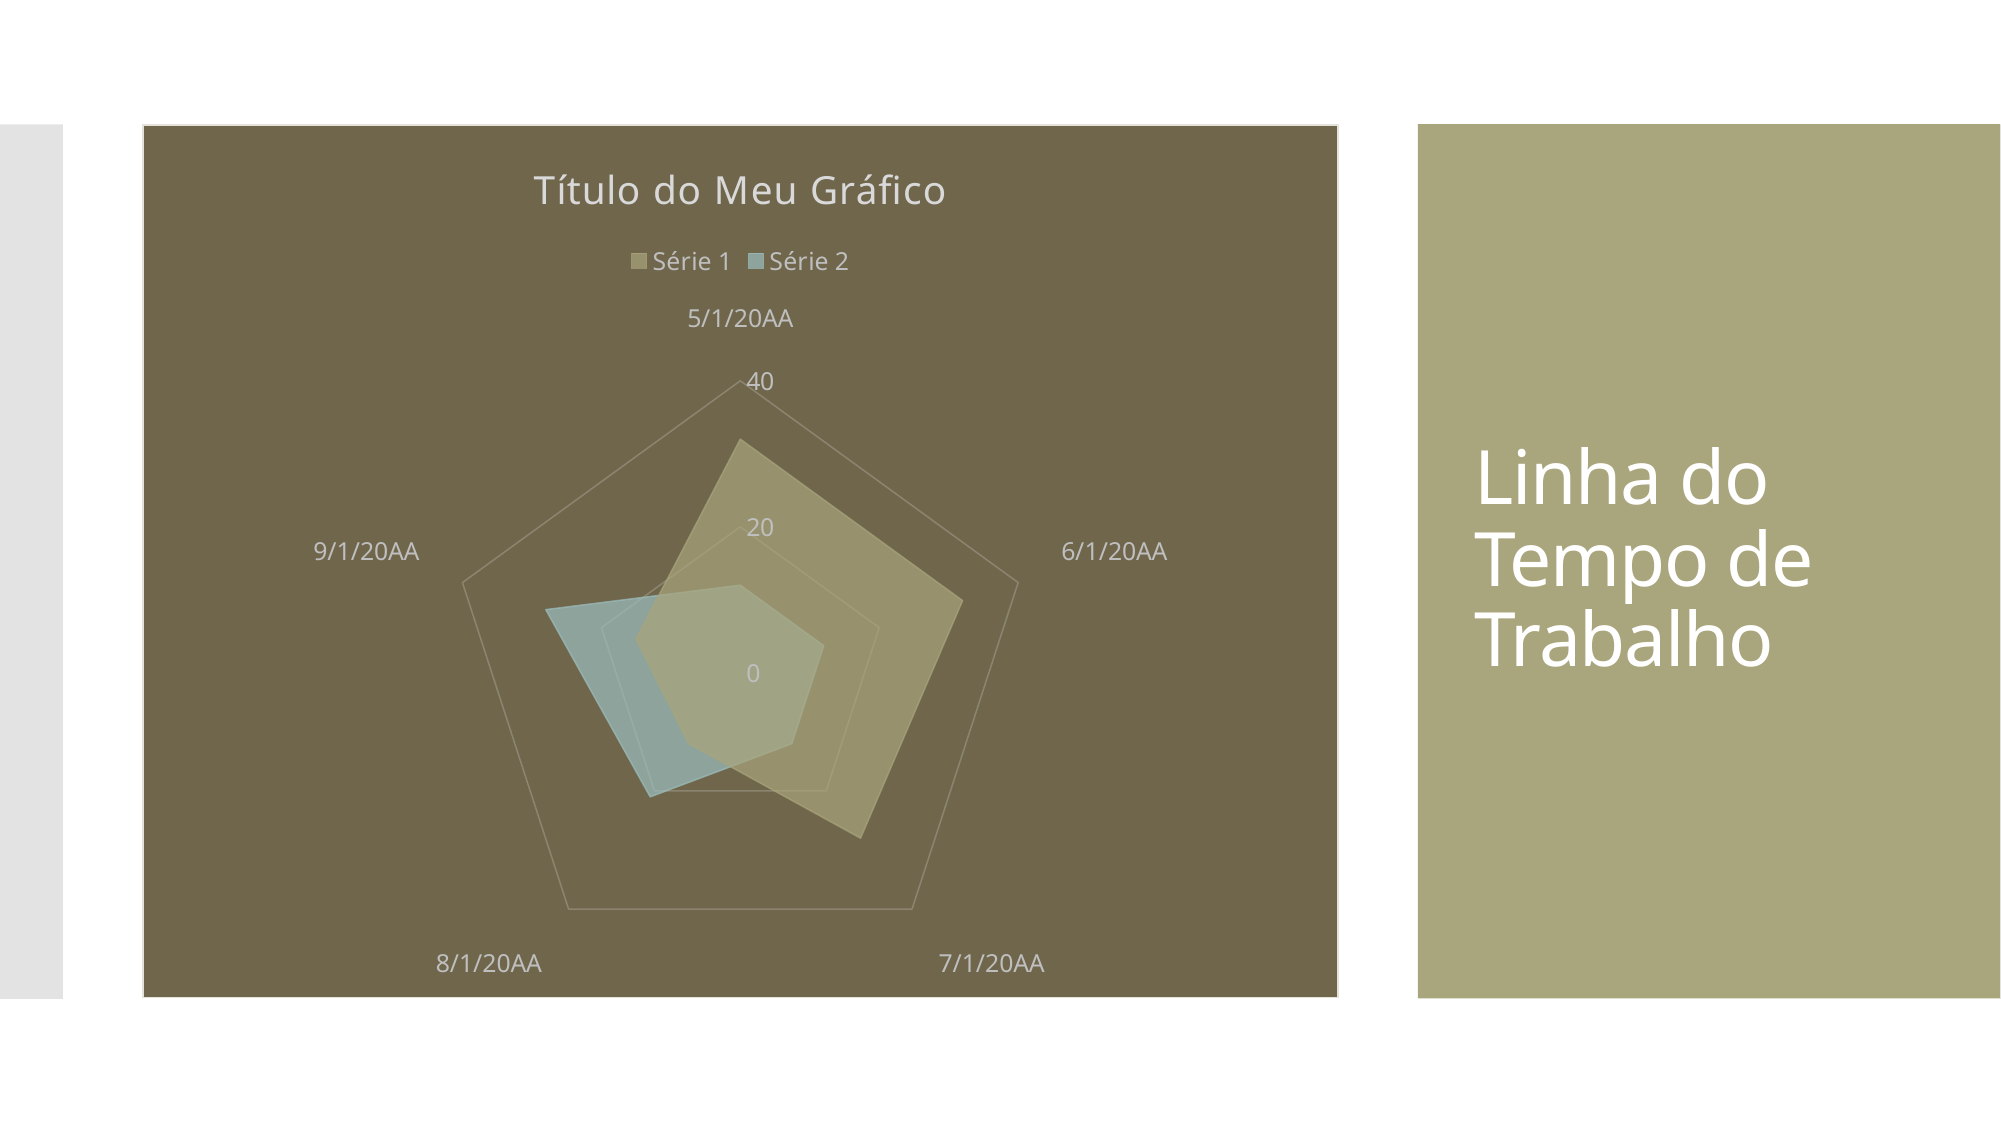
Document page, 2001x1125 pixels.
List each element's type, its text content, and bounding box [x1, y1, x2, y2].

text_box [0, 0, 2000, 1125]
text_box [1417, 123, 2000, 999]
title Linha do Tempo de Trabalho [1459, 184, 1943, 940]
text_box [0, 124, 64, 1000]
chart [141, 123, 1339, 999]
